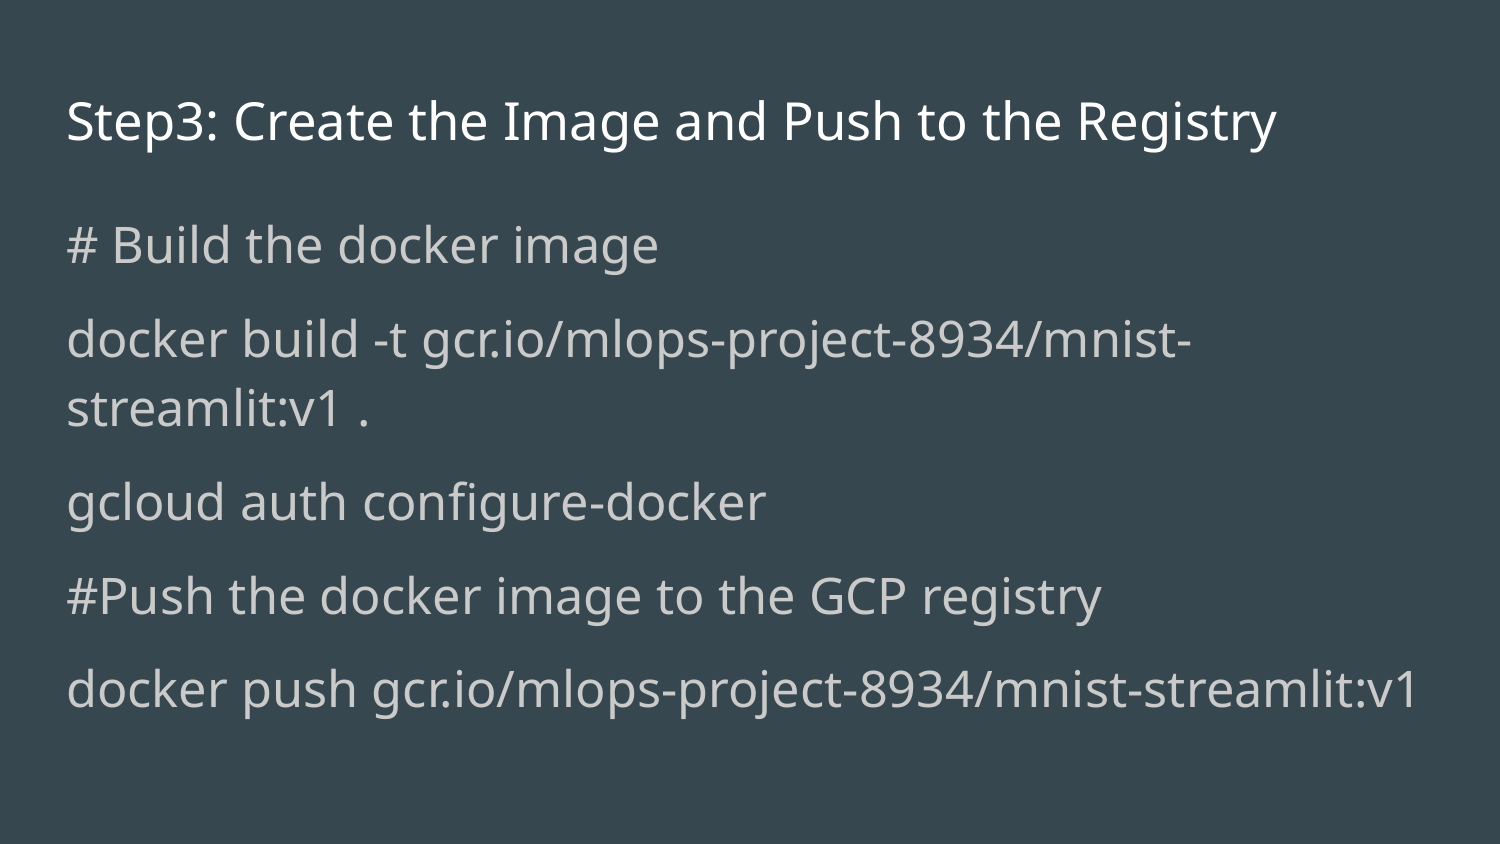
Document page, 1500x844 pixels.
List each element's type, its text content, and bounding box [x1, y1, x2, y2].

list # Build the docker image docker build -t gcr.io/mlops-project-8934/mnist-streamlit:v1 . gcloud auth configure-docker #Push the docker image to the GCP registry docker push gcr.io/mlops-project-8934/mnist-streamlit:v1 [51, 189, 1449, 750]
title Step3: Create the Image and Push to the Registry [51, 72, 1449, 167]
